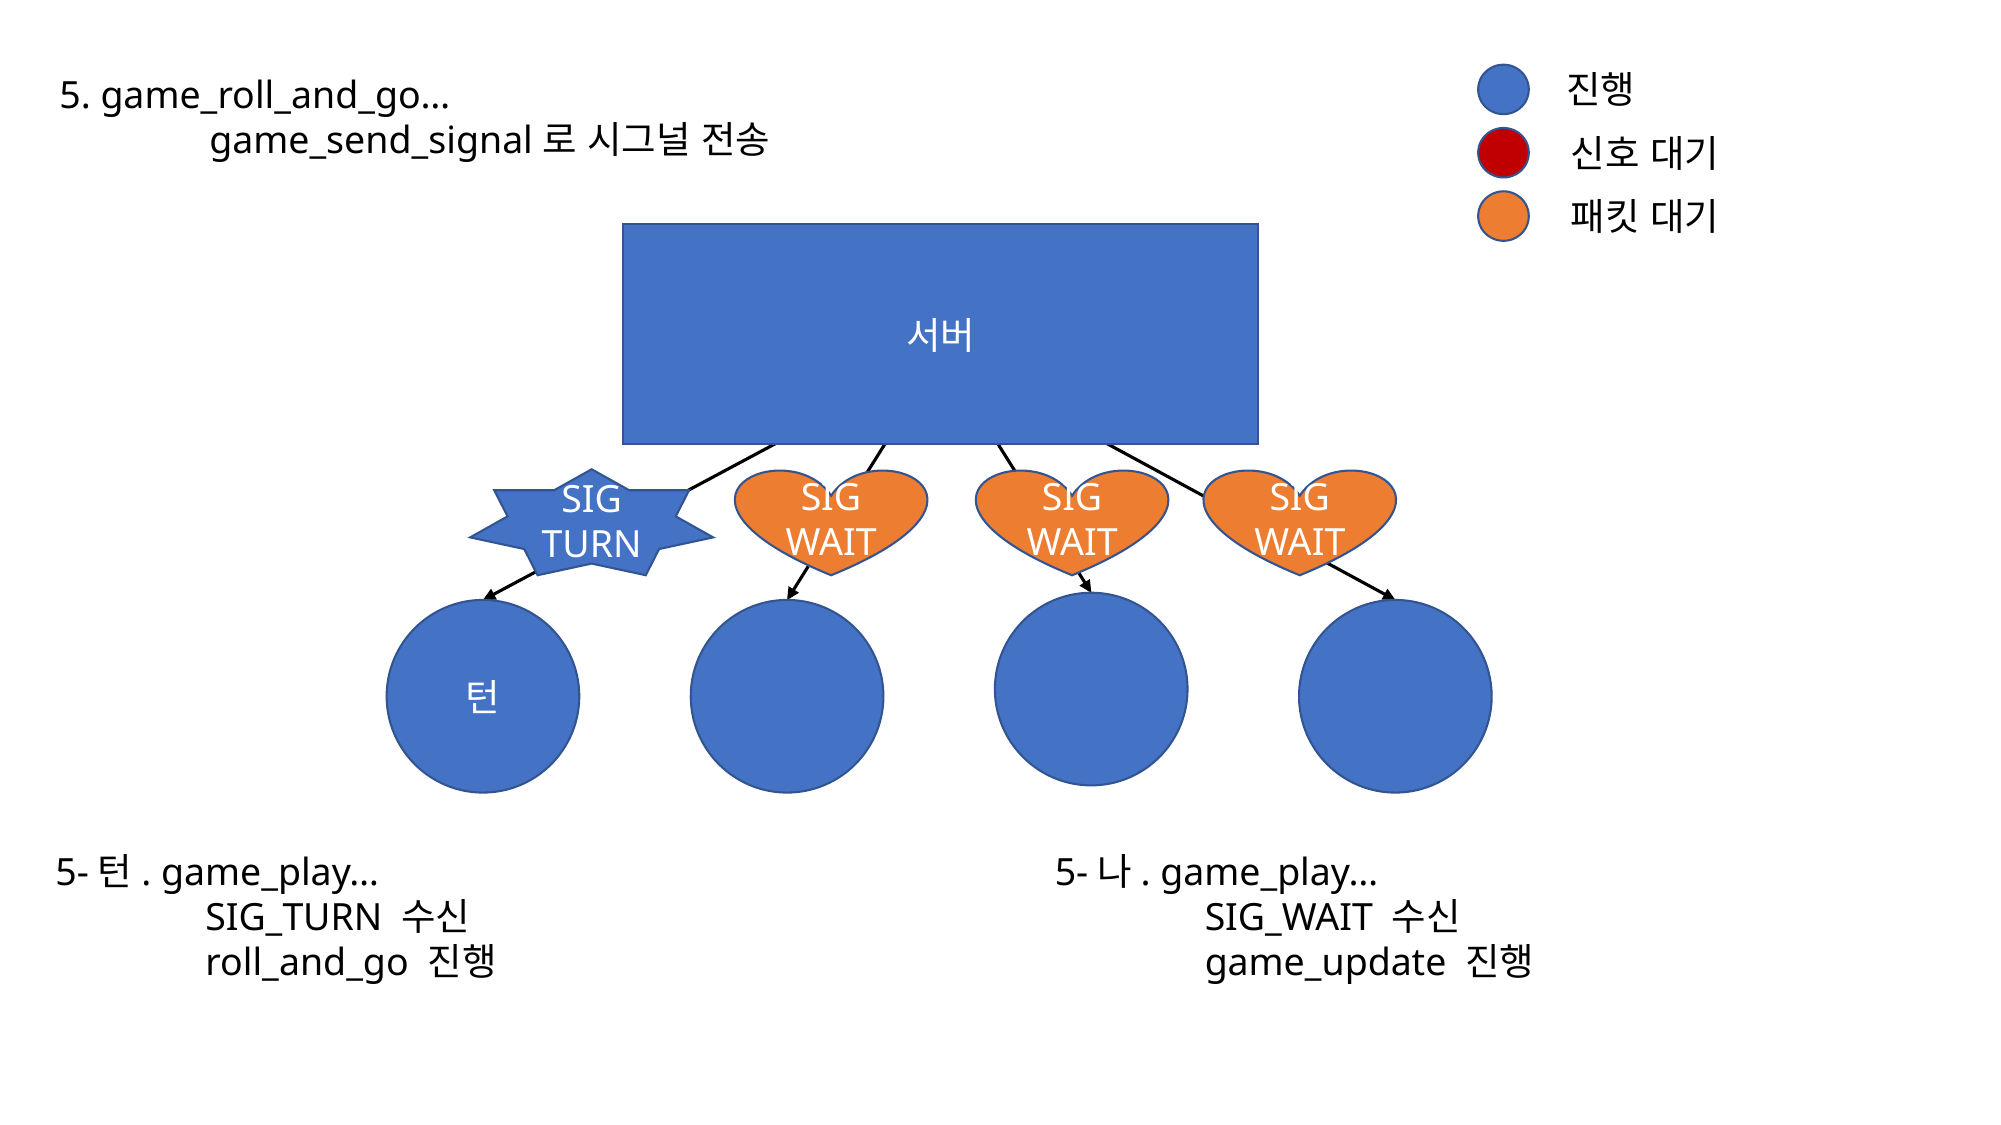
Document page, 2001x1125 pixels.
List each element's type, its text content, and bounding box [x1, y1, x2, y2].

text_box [482, 353, 787, 600]
text_box 5. game_roll_and_go… game_send_signal로 시그널 전송 [44, 63, 786, 168]
text_box 서버 [622, 223, 1259, 353]
text_box SIG TURN [467, 529, 482, 542]
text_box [941, 353, 1396, 600]
text_box [1477, 126, 1530, 179]
text_box [993, 600, 1189, 787]
text_box [1477, 190, 1530, 242]
text_box [1477, 63, 1530, 116]
text_box 진행 [1551, 59, 1650, 119]
text_box 턴 [385, 598, 581, 794]
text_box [787, 353, 941, 600]
text_box [689, 600, 885, 794]
text_box [1298, 598, 1493, 794]
text_box 5-나. game_play… SIG_WAIT 수신 game_update 진행 [1040, 840, 1550, 990]
text_box 5-턴. game_play… SIG_TURN 수신 roll_and_go 진행 [40, 840, 512, 990]
text_box 신호 대기 [1556, 122, 1735, 183]
text_box 패킷 대기 [1556, 185, 1735, 246]
